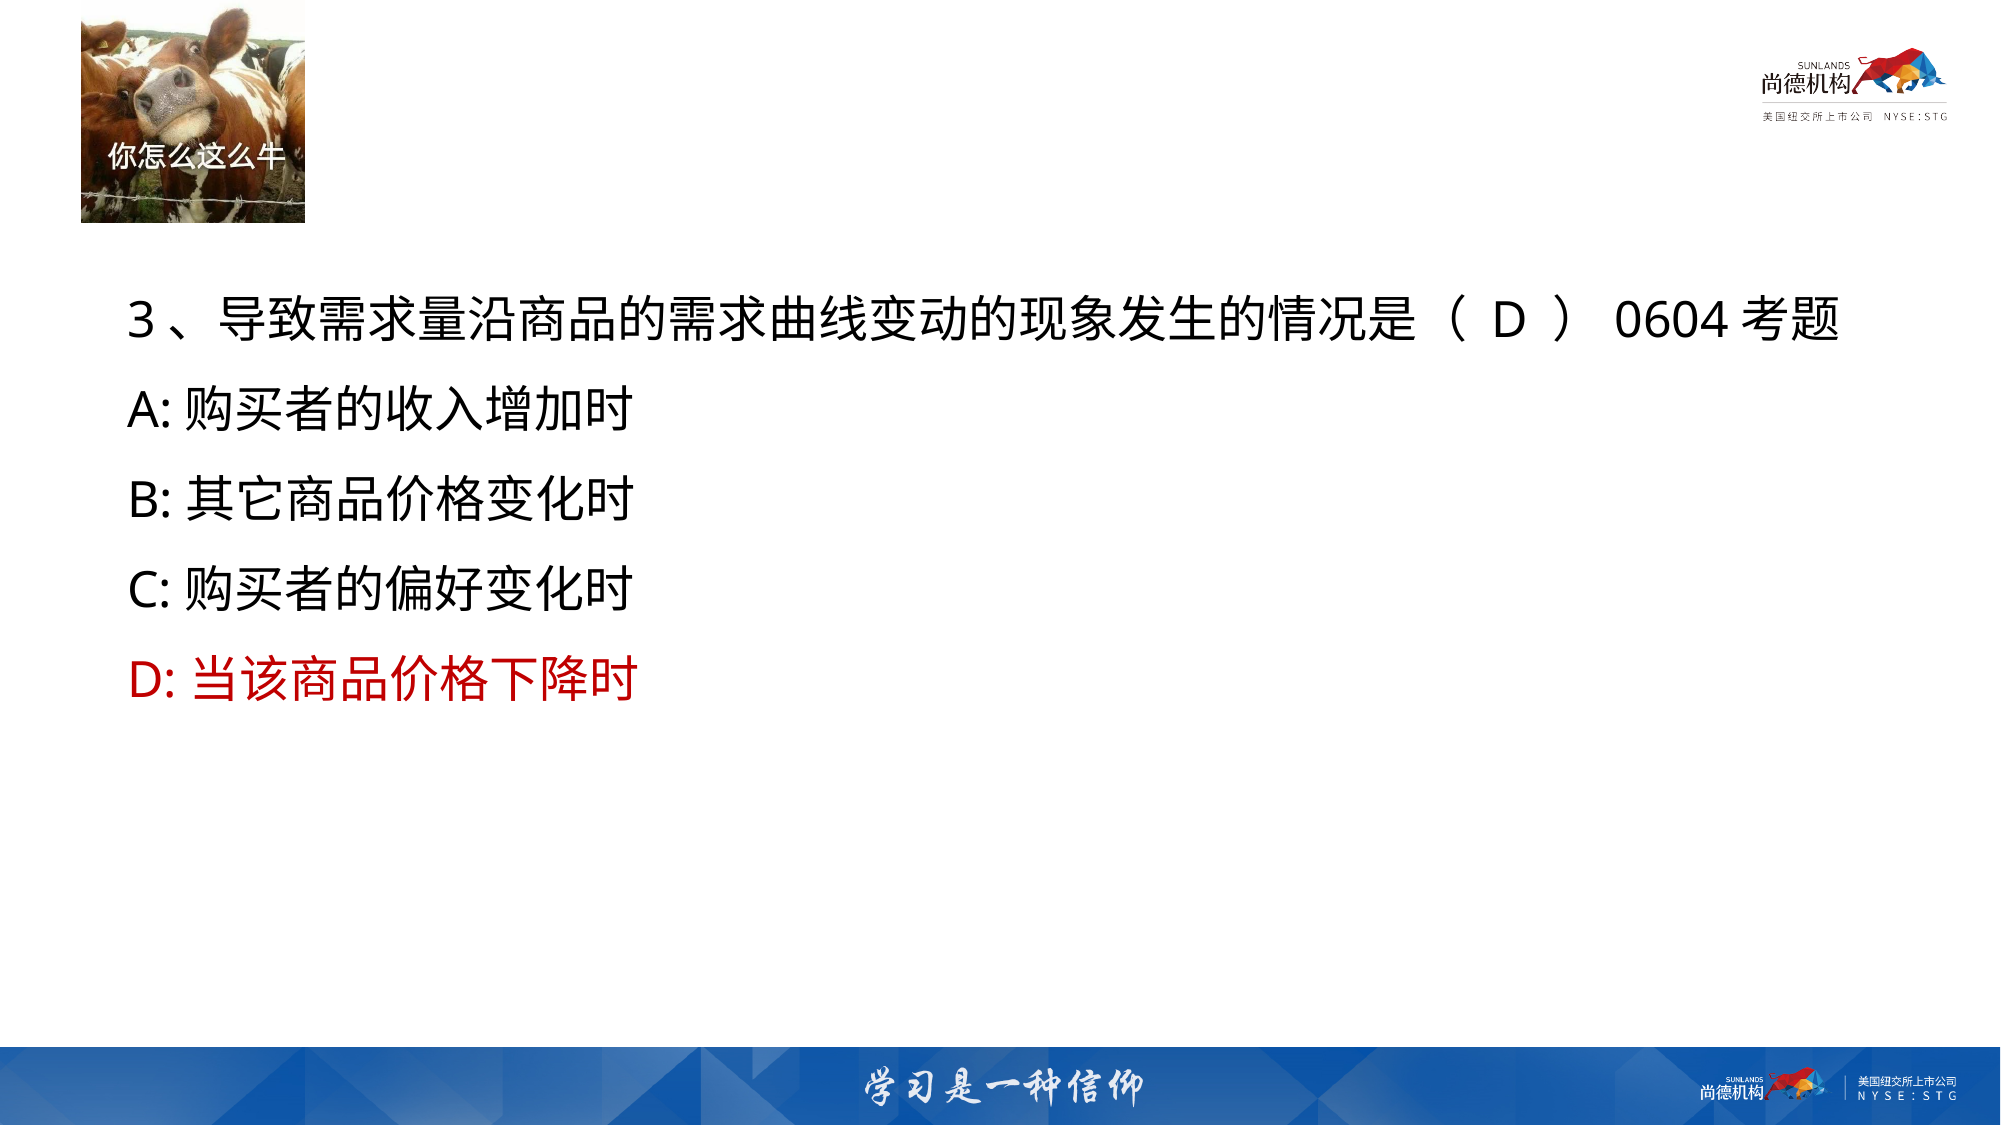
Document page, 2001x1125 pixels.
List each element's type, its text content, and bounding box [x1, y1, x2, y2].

text_box 3、导致需求量沿商品的需求曲线变动的现象发生的情况是（ D ）0604考题 A:购买者的收入增加时 B:其它商品价格变化时 C:购买者的偏好变化时 D:当该商品价格下降时 [109, 248, 1933, 807]
picture [81, 0, 305, 223]
picture [1720, 19, 1989, 150]
picture [0, 1047, 2001, 1125]
